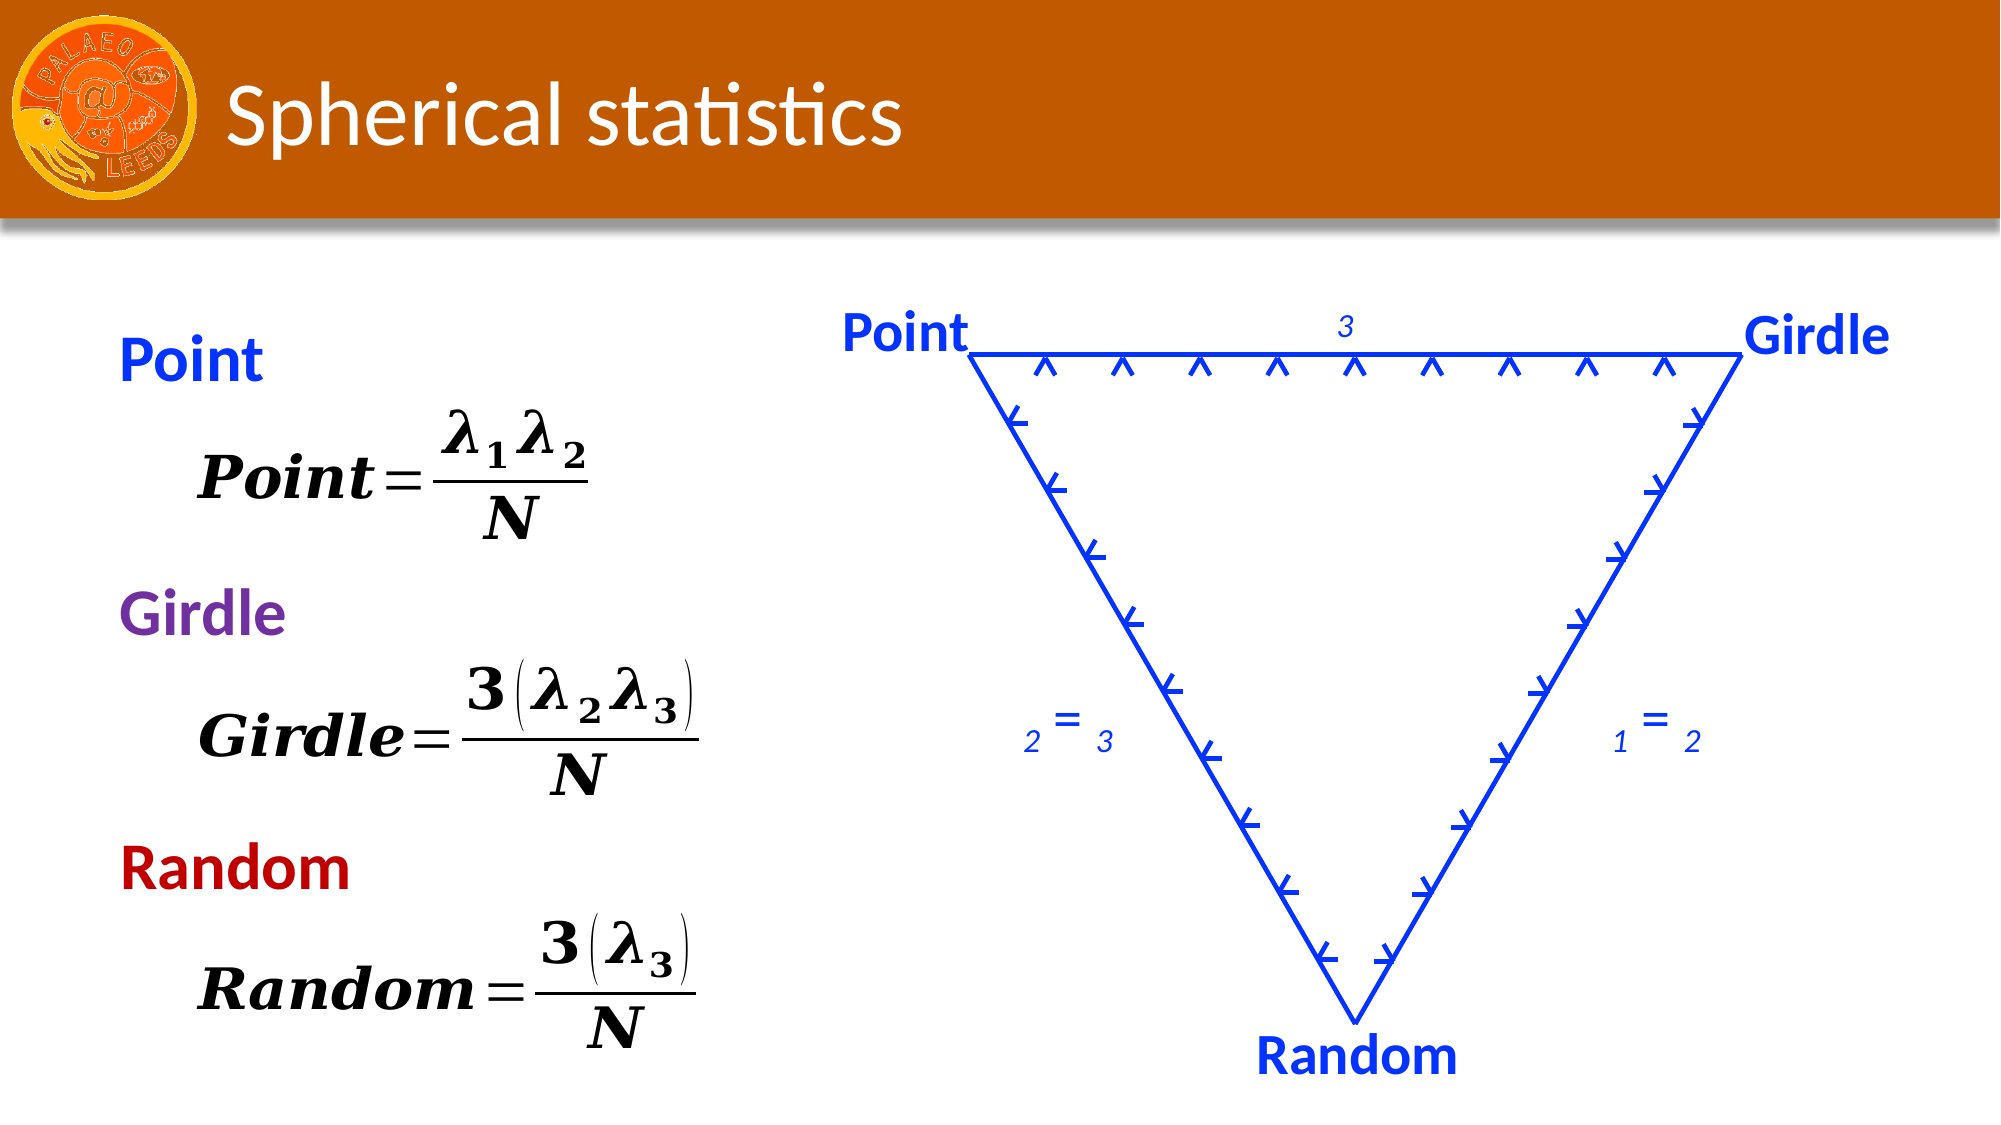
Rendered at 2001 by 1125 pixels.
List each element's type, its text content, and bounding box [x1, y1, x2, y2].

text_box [826, 257, 1907, 1095]
text_box Random [105, 815, 368, 910]
picture [11, 15, 197, 200]
text_box Girdle [105, 561, 303, 657]
text_box [0, 0, 2000, 219]
text_box Spherical statistics [210, 17, 2000, 201]
text_box Point [104, 307, 280, 403]
